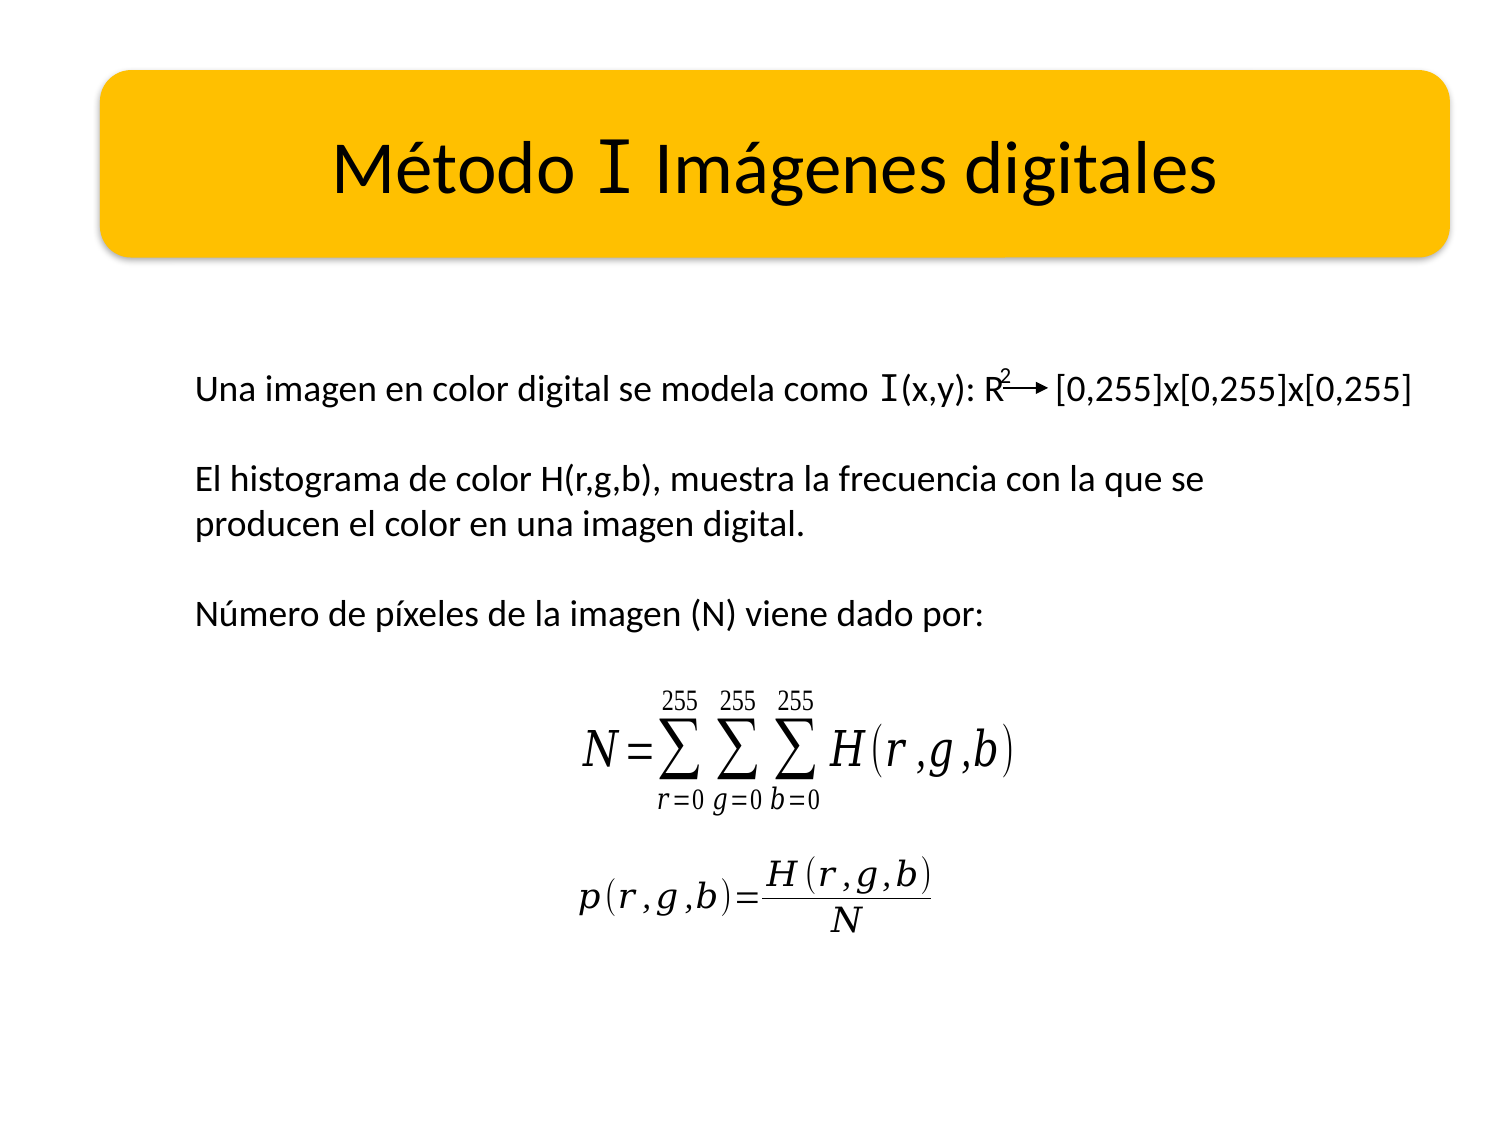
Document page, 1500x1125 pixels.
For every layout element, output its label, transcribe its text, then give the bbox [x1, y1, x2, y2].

title Resultados PSU Matemáticas regional [75, 45, 1425, 233]
text_box 2 [984, 353, 1027, 396]
text_box Método I Imágenes digitales [99, 70, 1450, 258]
text_box Una imagen en color digital se modela como I(x,y): R [0,255]x[0,255]x[0,255] El histograma de color H(r,g,b), muestra la frecuencia con la que se producen el color en una imagen digital. Número de píxeles de la imagen (N) viene dado por: [180, 356, 1428, 642]
